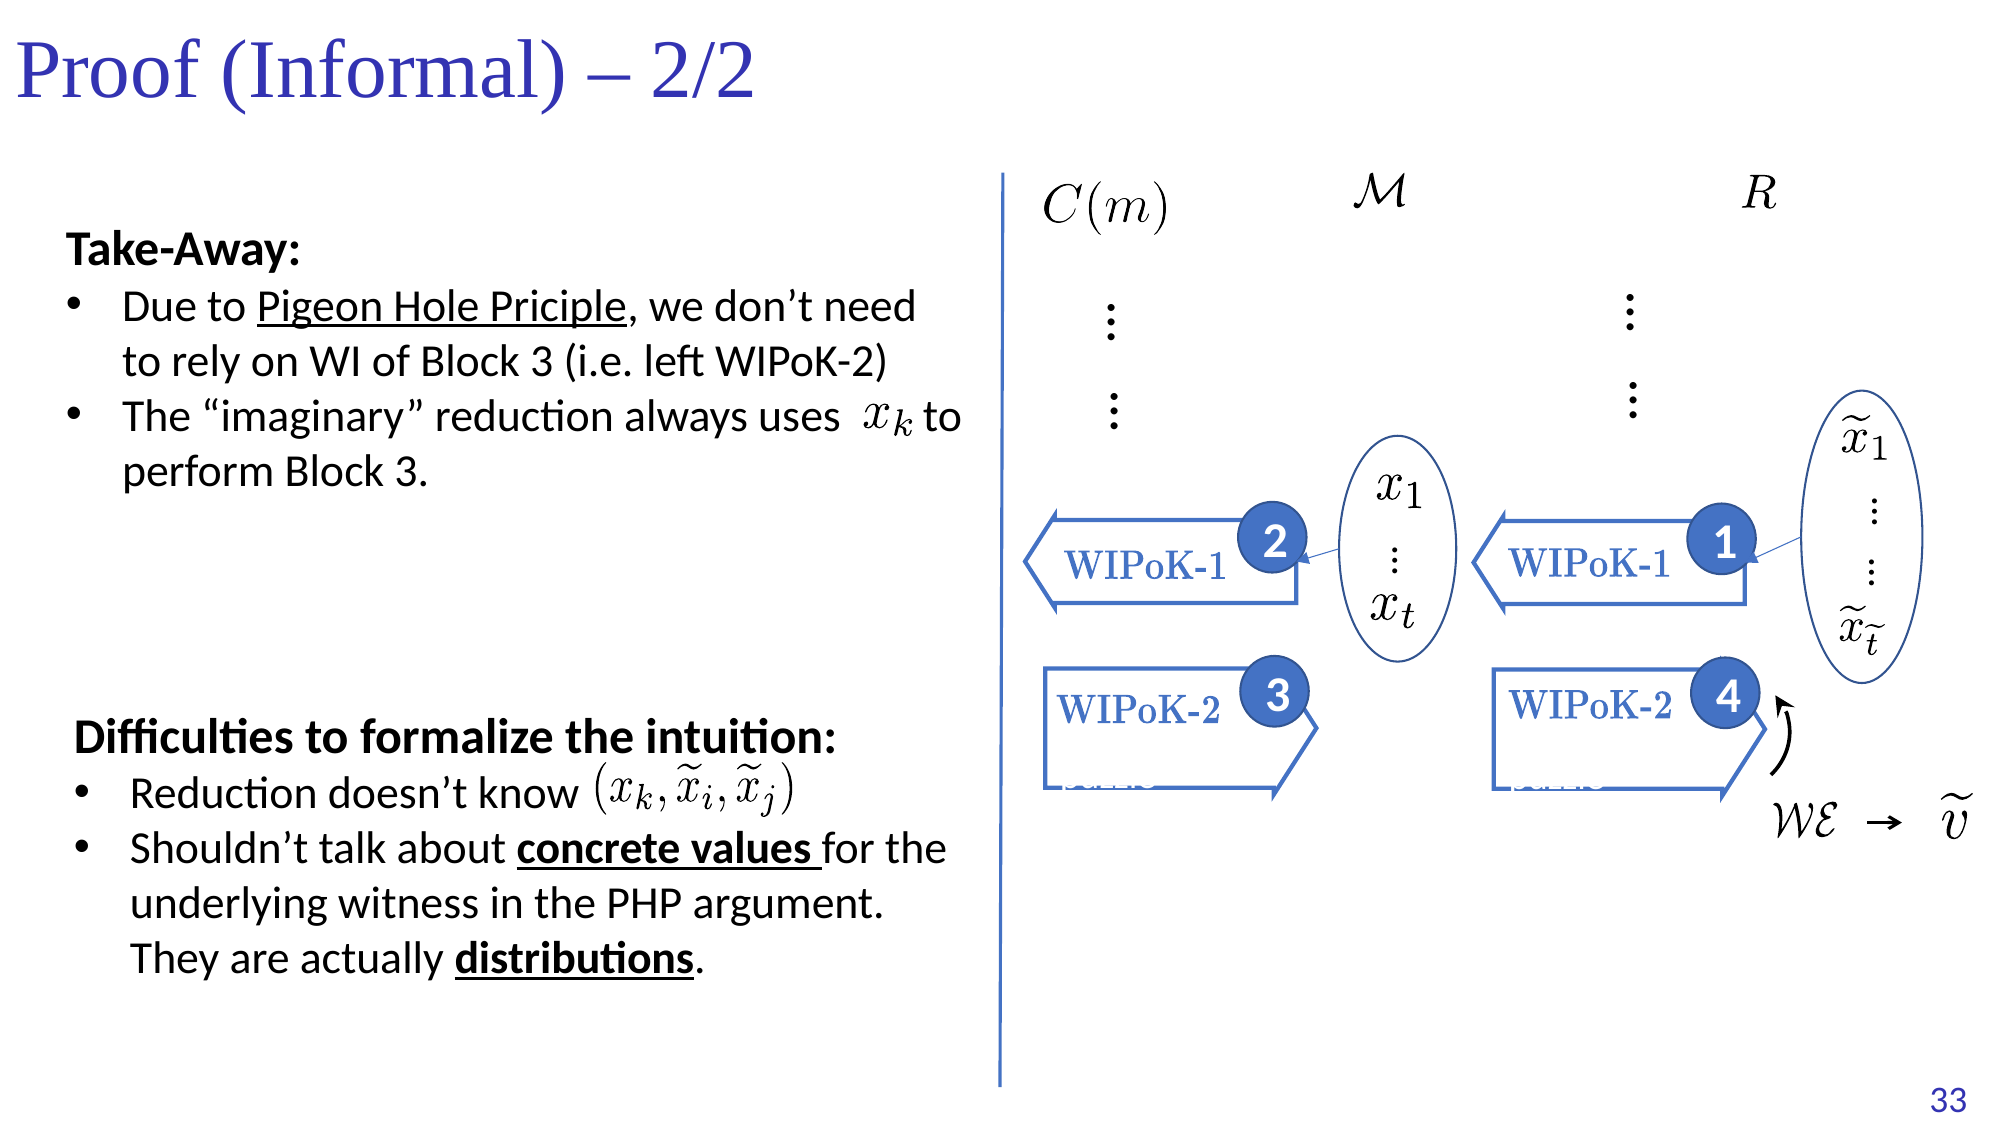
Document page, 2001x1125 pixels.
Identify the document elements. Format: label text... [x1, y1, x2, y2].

text_box 3 [1239, 654, 1310, 728]
text_box … [1092, 376, 1178, 446]
text_box … [1609, 277, 1694, 347]
text_box [1338, 434, 1458, 663]
text_box I know 1 solution to puzzle [1492, 668, 1751, 800]
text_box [1508, 548, 1669, 577]
text_box … [1611, 365, 1697, 435]
text_box Take-Away: Due to Pigeon Hole Priciple, we don’t need to rely on WI of Block 3 (i.e. left WIPoK-2) The “imaginary” reduction always uses to perform Block 3. [51, 207, 981, 503]
text_box [1741, 174, 1777, 209]
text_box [1376, 474, 1422, 508]
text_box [1056, 694, 1219, 724]
text_box [1800, 389, 1924, 685]
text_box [1841, 415, 1887, 460]
text_box … [1090, 288, 1175, 357]
text_box [1353, 172, 1405, 209]
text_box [595, 762, 793, 817]
picture [1044, 181, 1166, 235]
title Proof (Informal) – 2/2 [0, 0, 1725, 142]
text_box 2 [1236, 500, 1308, 574]
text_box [1064, 550, 1225, 580]
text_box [1296, 548, 1339, 562]
text_box Difficulties to formalize the intuition: Reduction doesn’t know Shouldn’t talk about concrete values for the underlying witness in the PHP argument. They are actually distributions. [58, 695, 989, 991]
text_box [1370, 593, 1415, 629]
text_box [1508, 690, 1671, 720]
text_box [1023, 511, 1298, 612]
text_box 4 [1690, 656, 1761, 730]
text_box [863, 403, 913, 437]
text_box 1 [1686, 502, 1757, 576]
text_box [1839, 605, 1885, 656]
text_box [1472, 512, 1746, 613]
text_box I know 1 solution to puzzle [1044, 667, 1318, 799]
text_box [999, 172, 1003, 1088]
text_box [1744, 536, 1802, 563]
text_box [1773, 801, 1838, 839]
text_box [1733, 695, 1796, 776]
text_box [1940, 792, 1973, 840]
